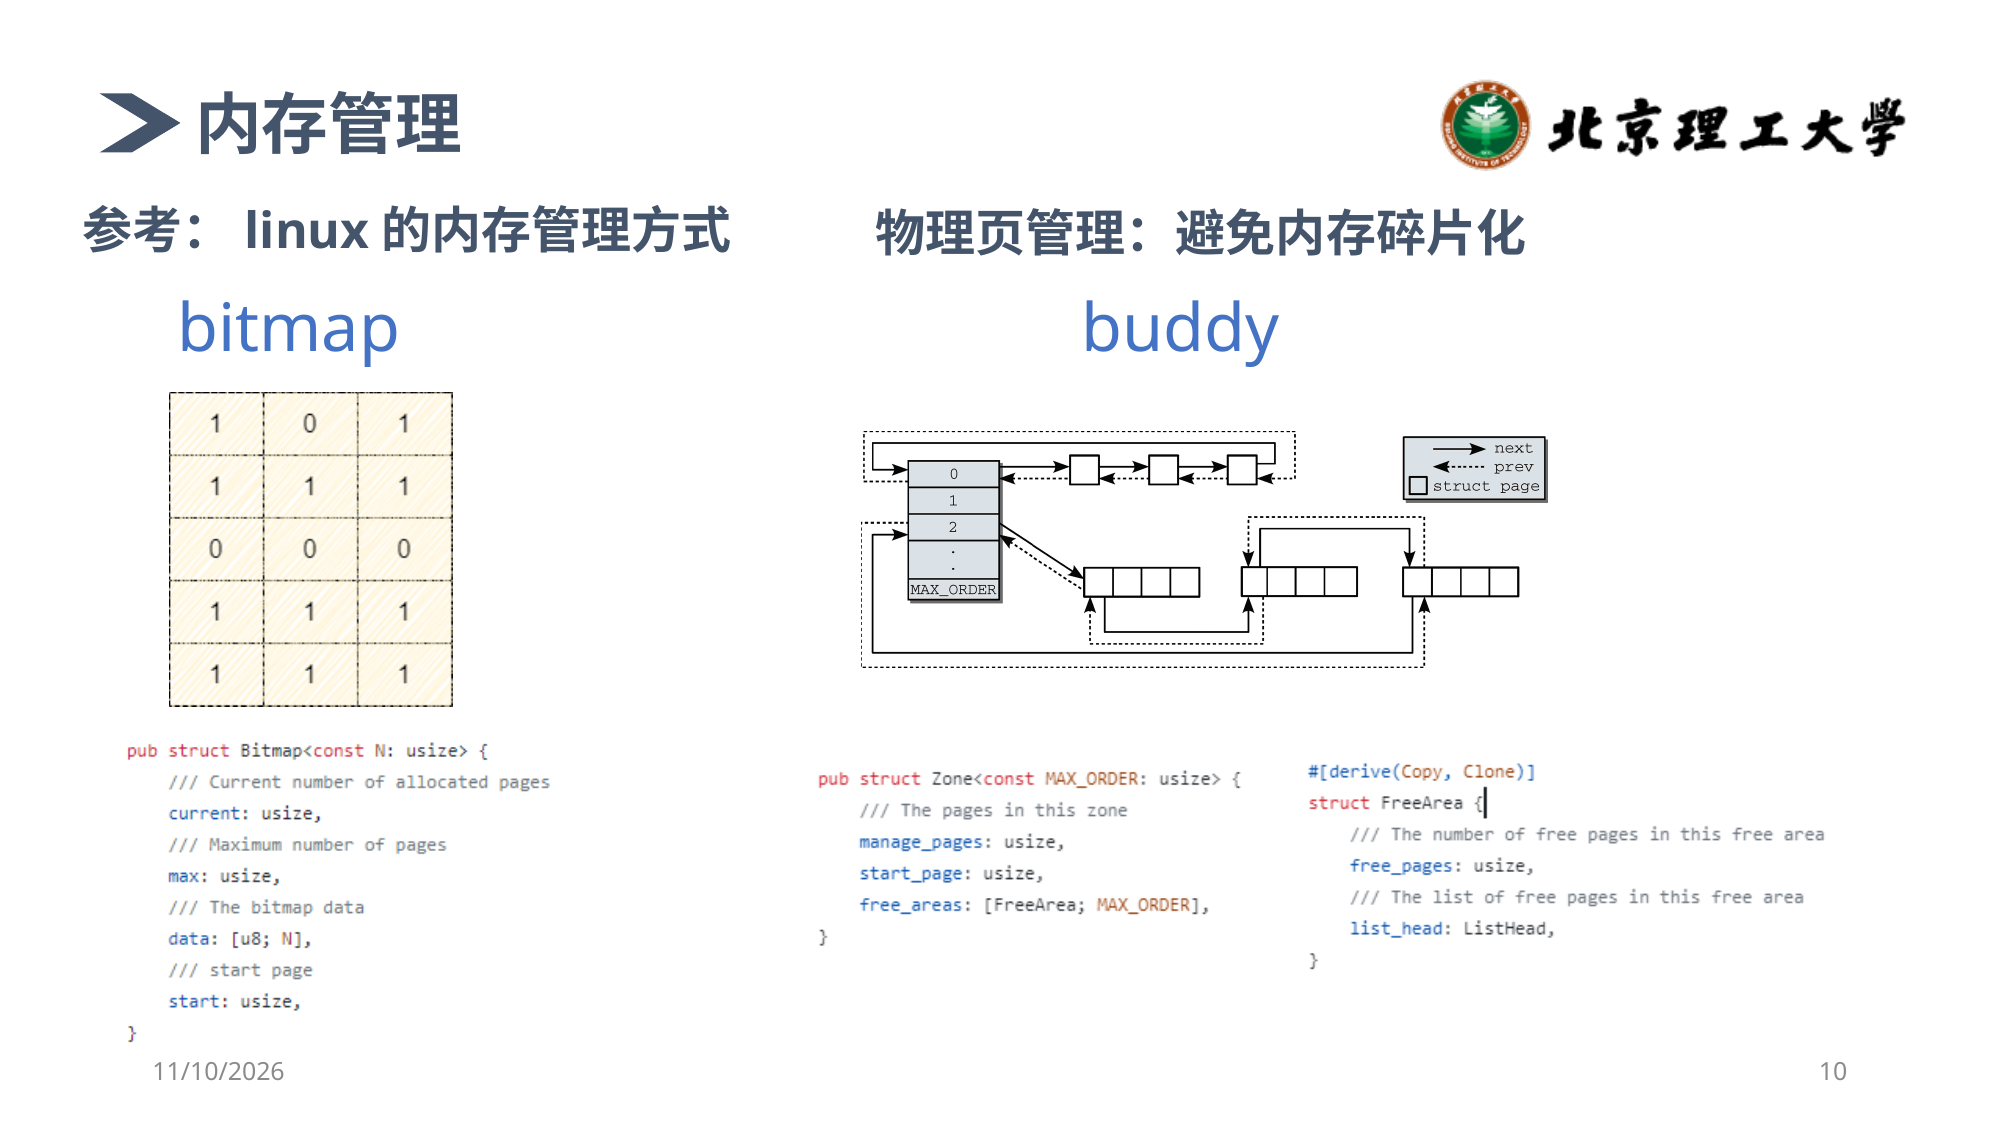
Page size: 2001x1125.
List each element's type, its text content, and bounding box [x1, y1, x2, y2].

text_box buddy [993, 277, 1368, 373]
slide_number 10 [1412, 1042, 1863, 1103]
text_box 物理页管理：避免内存碎片化 [861, 193, 1548, 269]
picture [861, 431, 1548, 668]
picture [169, 392, 453, 707]
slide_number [137, 1050, 588, 1103]
picture [1412, 74, 1913, 174]
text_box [99, 74, 681, 171]
picture [801, 748, 1863, 974]
text_box bitmap [147, 277, 431, 373]
picture [116, 735, 597, 1050]
text_box 参考：linux的内存管理方式 [67, 191, 838, 267]
